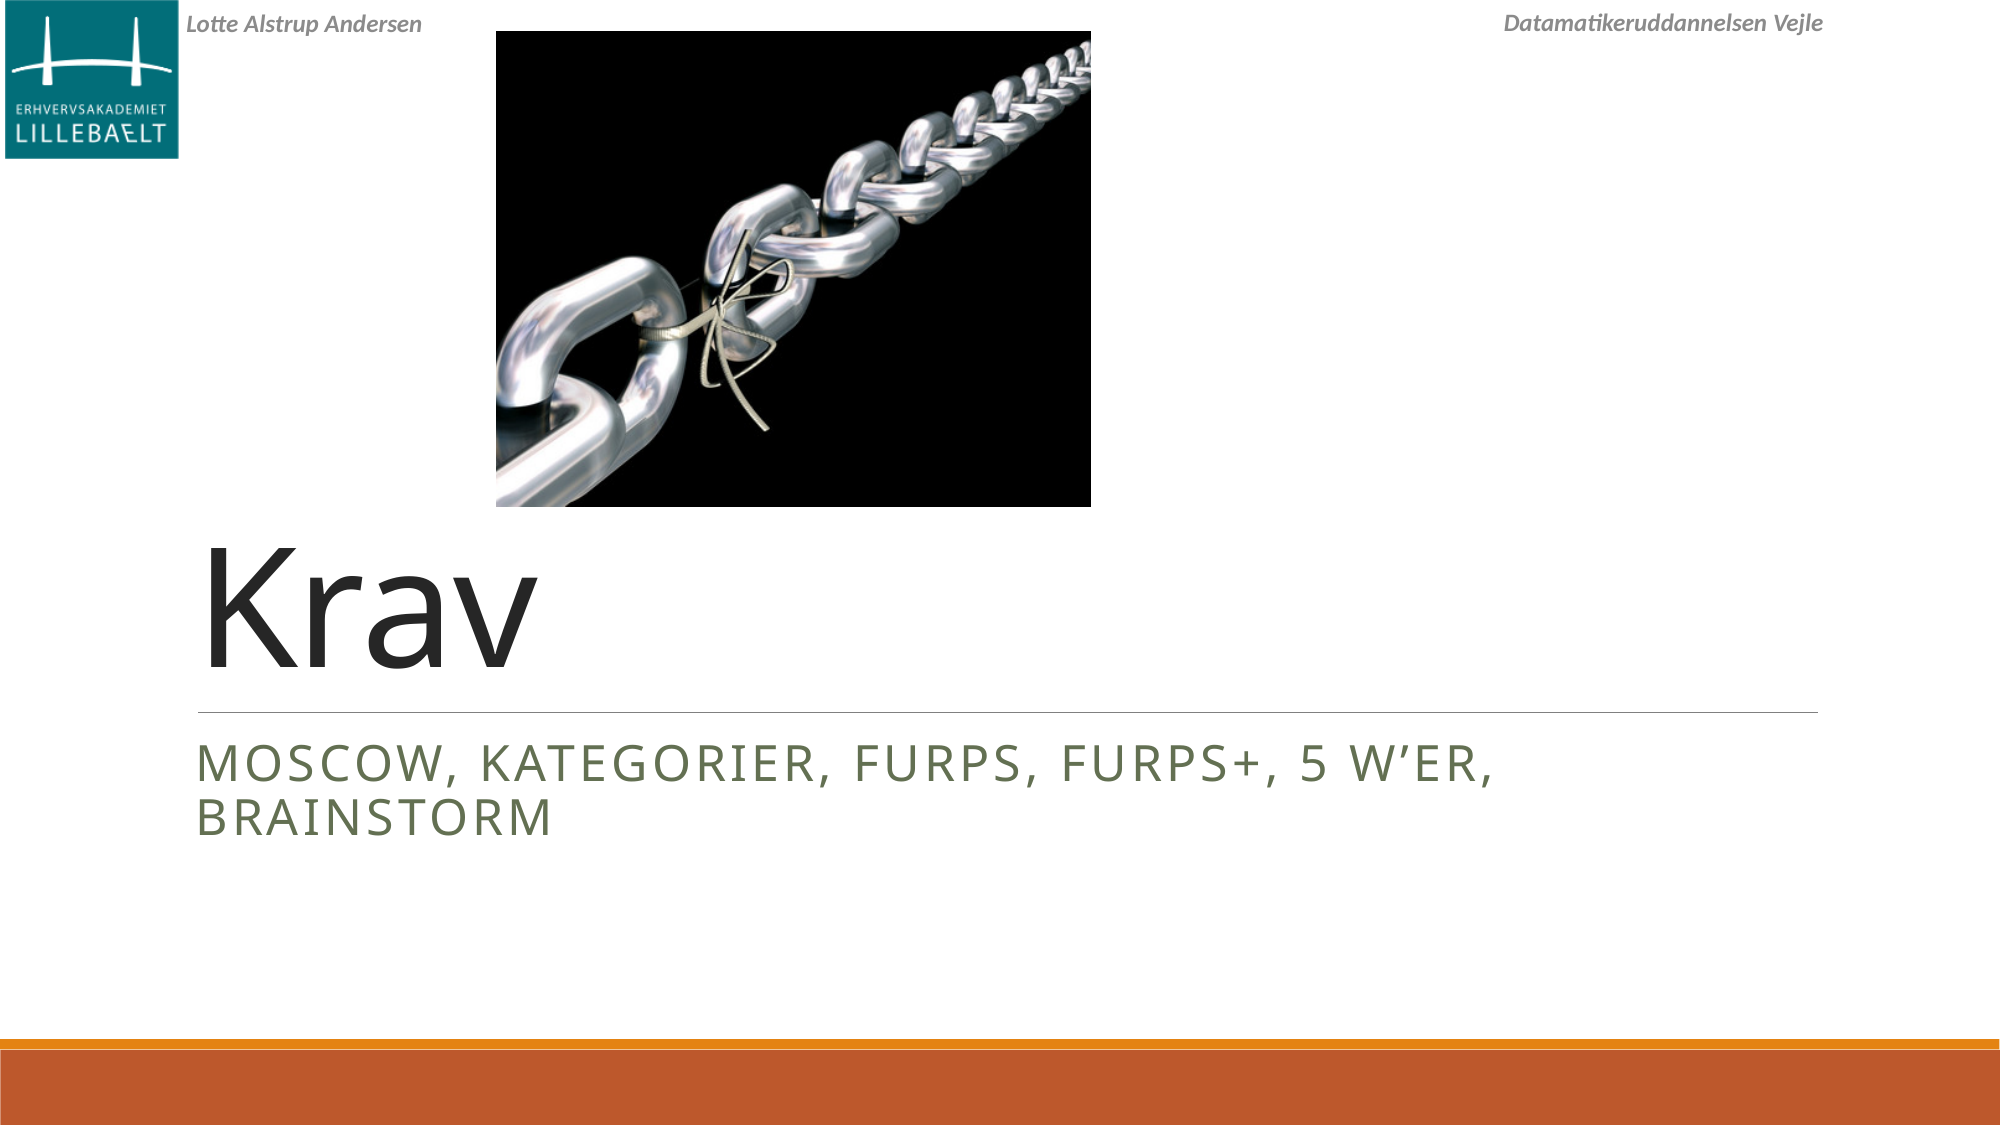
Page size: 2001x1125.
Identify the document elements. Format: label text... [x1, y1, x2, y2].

picture [4, 0, 180, 160]
subtitle Moscow, Kategorier, Furps, furps+, 5 W’er, Brainstorm [180, 730, 1831, 919]
title Krav [180, 124, 1830, 710]
picture [495, 30, 1091, 508]
